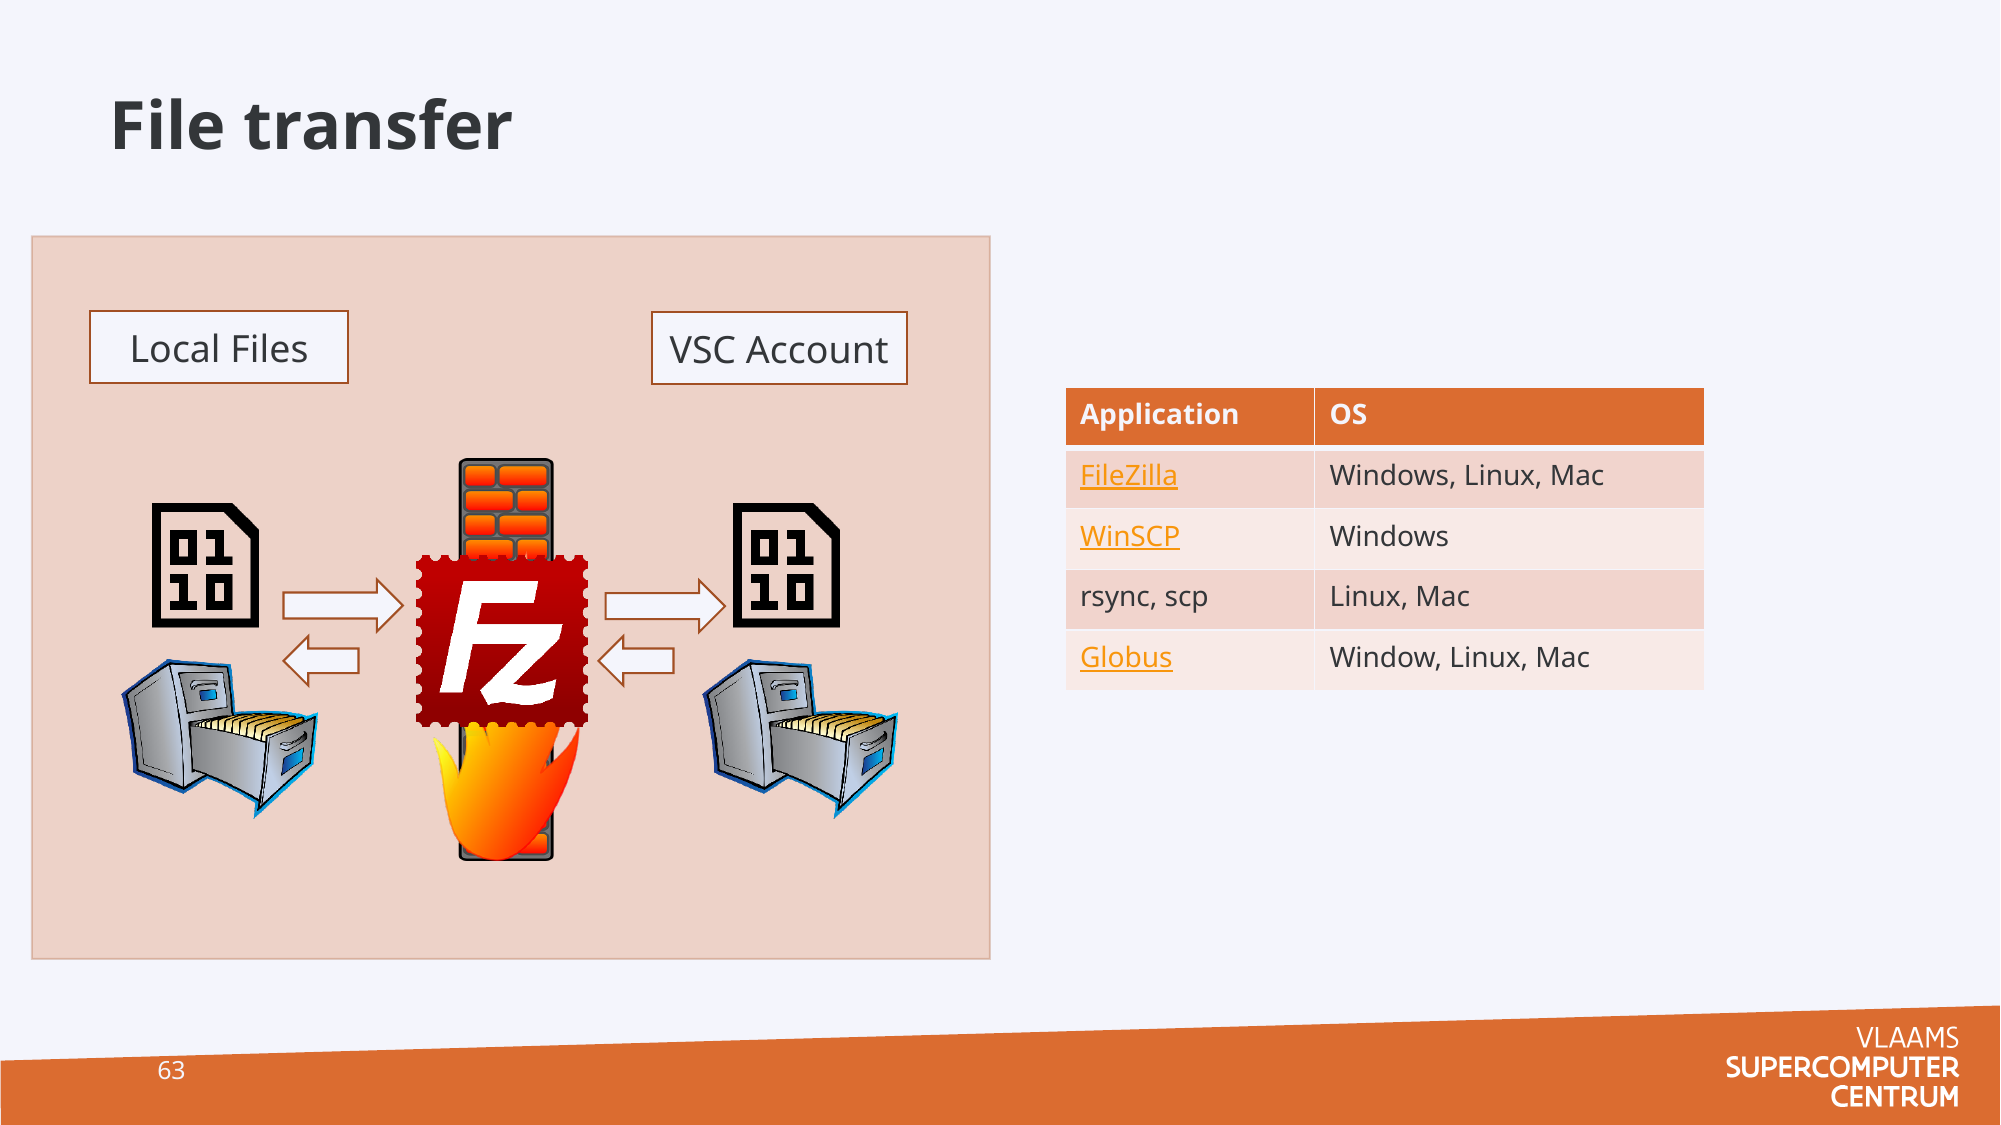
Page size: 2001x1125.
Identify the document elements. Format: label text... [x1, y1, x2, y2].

picture [405, 686, 607, 861]
table_cell Window, Linux, Mac [1315, 631, 1704, 690]
table_cell Windows [1315, 509, 1704, 569]
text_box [283, 636, 674, 686]
title File transfer [94, 33, 1906, 223]
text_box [90, 311, 349, 819]
table_cell WinSCP [1066, 509, 1314, 569]
picture [405, 458, 607, 636]
table_cell FileZilla [1066, 451, 1314, 508]
text_box VSC Account [651, 311, 908, 385]
table_cell rsync, scp [1066, 570, 1314, 629]
text_box 63 [94, 1018, 201, 1125]
text_box [607, 577, 702, 635]
table_cell Windows, Linux, Mac [1315, 451, 1704, 508]
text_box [702, 494, 898, 819]
table_header Application [1066, 388, 1314, 445]
text_box [31, 235, 991, 960]
table_cell Globus [1066, 631, 1314, 690]
text_box [349, 577, 405, 634]
picture [1725, 1021, 1960, 1117]
table_cell Linux, Mac [1315, 570, 1704, 629]
table_header OS [1315, 388, 1704, 445]
